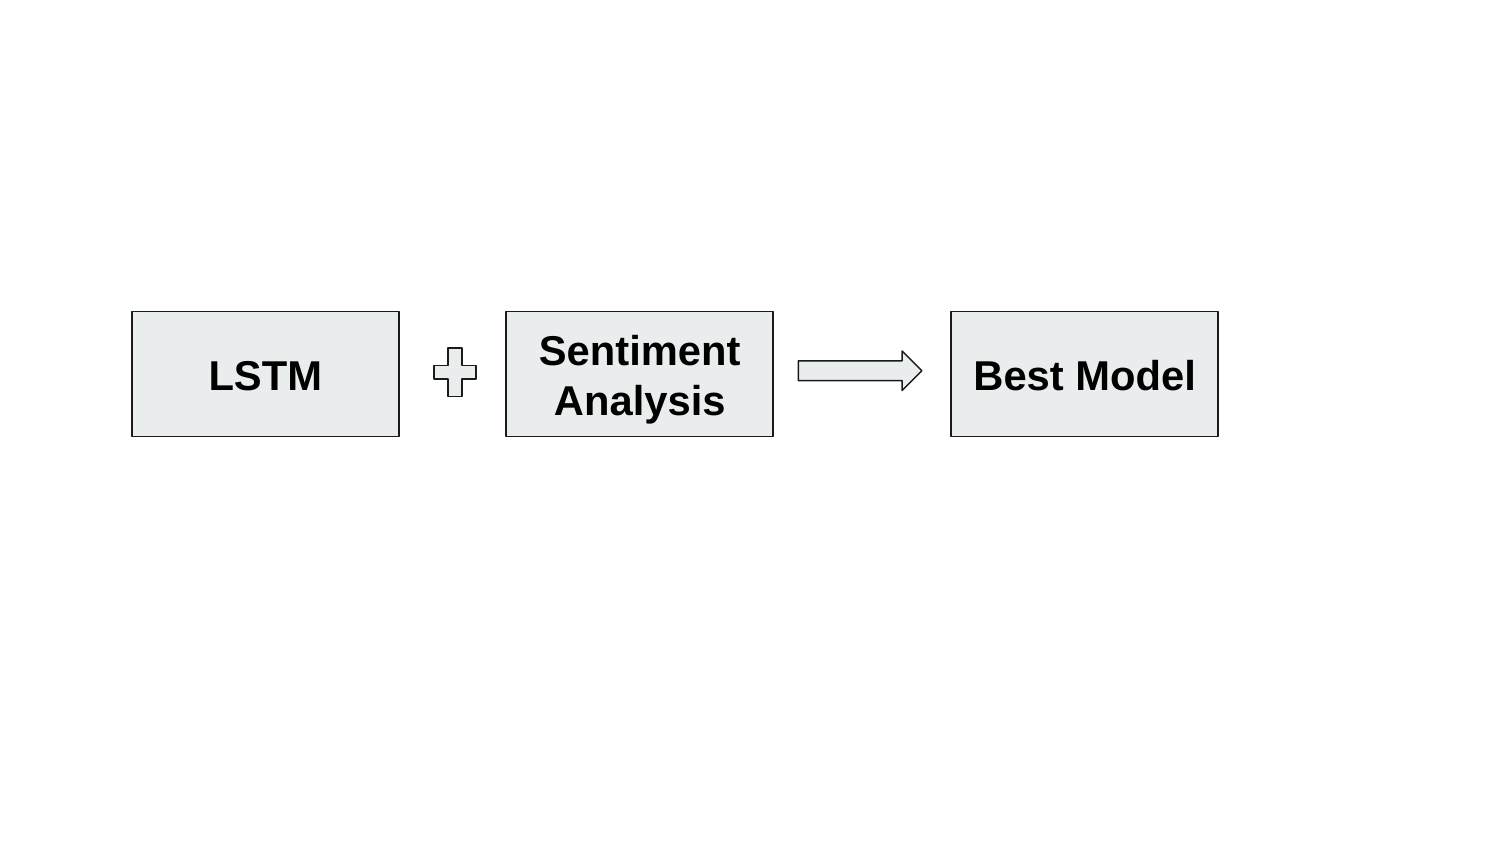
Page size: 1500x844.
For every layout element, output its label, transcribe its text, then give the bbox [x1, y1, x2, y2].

text_box Sentiment Analysis [506, 311, 774, 437]
text_box [798, 350, 922, 391]
text_box LSTM [131, 311, 399, 437]
text_box [433, 348, 477, 397]
text_box Best Model [951, 311, 1219, 437]
